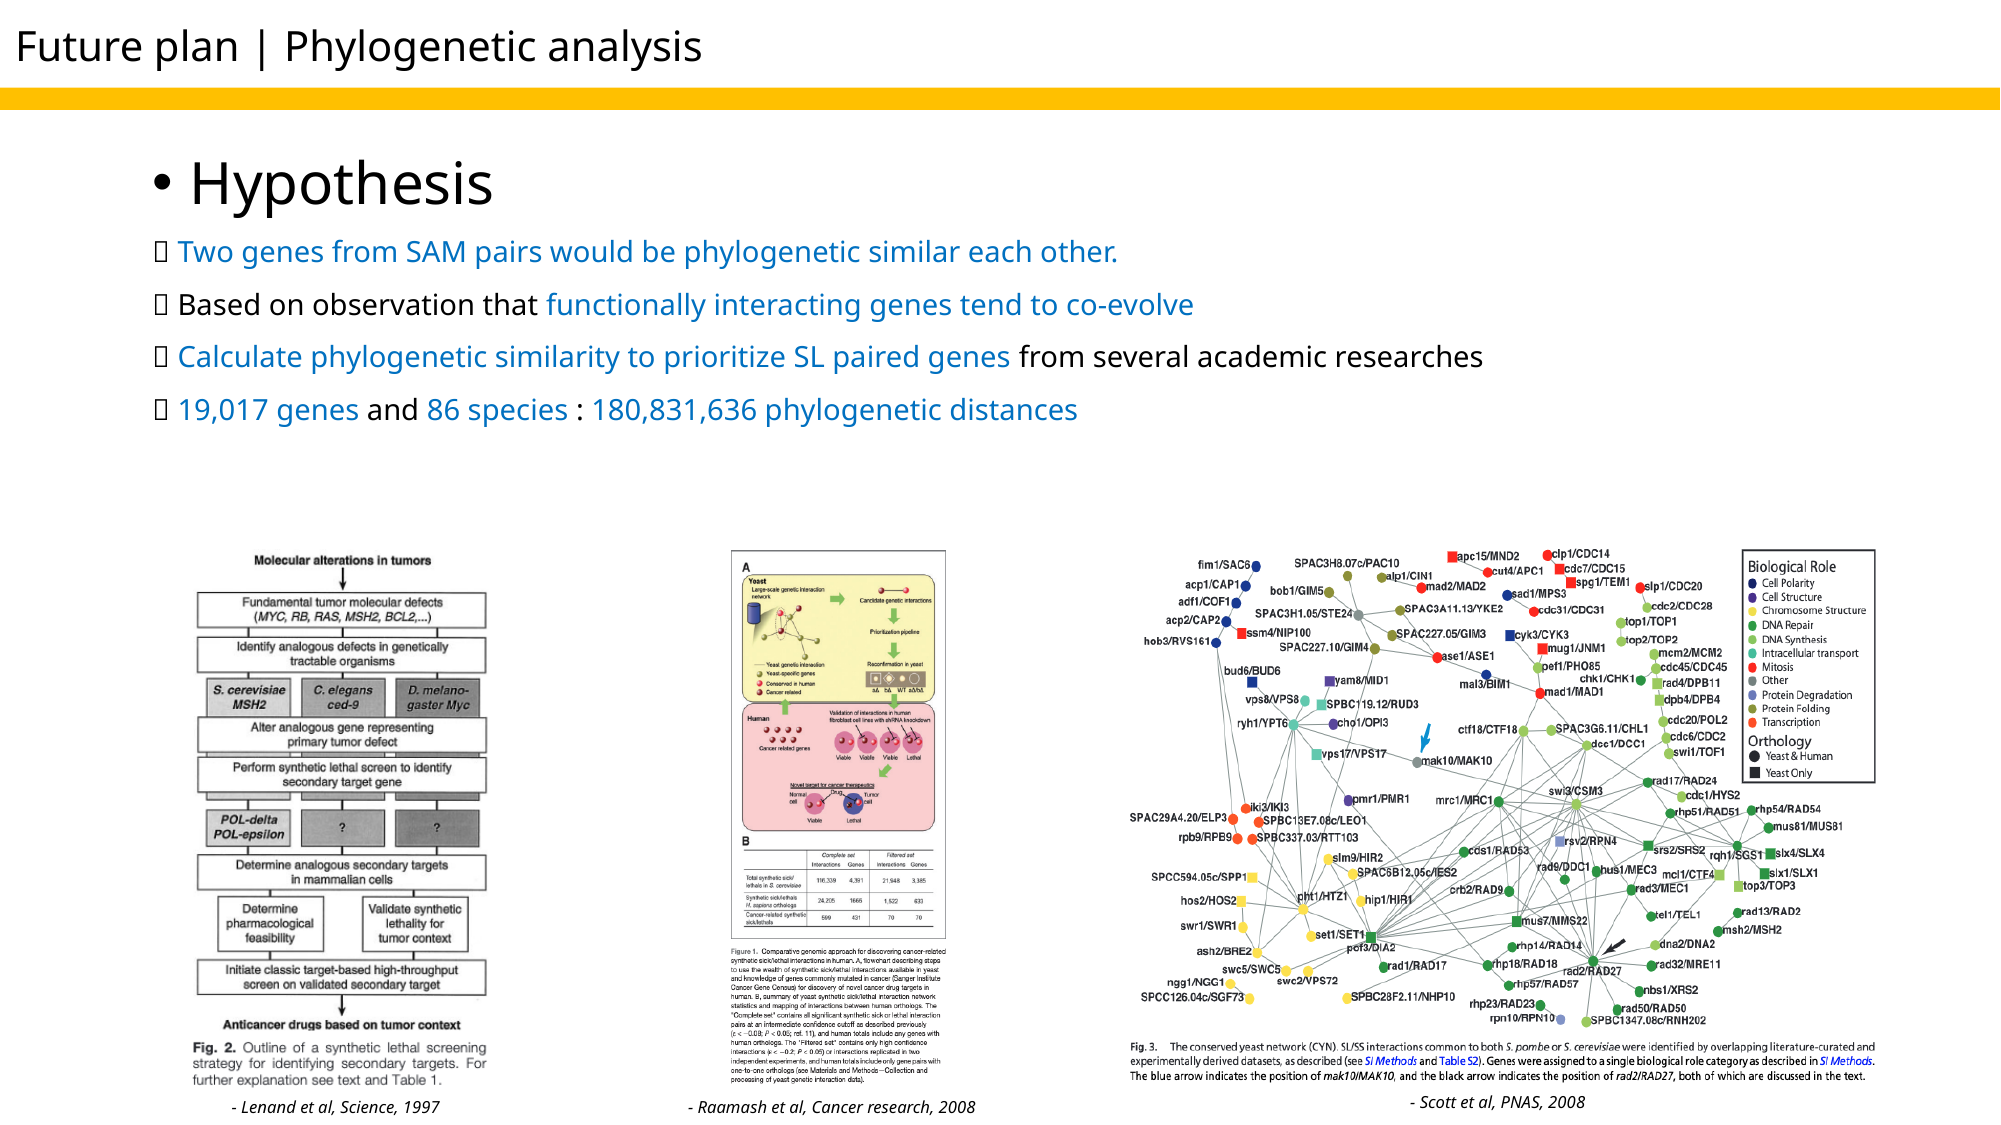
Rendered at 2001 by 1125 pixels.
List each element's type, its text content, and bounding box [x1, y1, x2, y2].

text_box - Raamash et al, Cancer research, 2008 [669, 1089, 1006, 1125]
title Future plan | Phylogenetic analysis [0, 0, 2000, 87]
picture [721, 546, 954, 1090]
list Hypothesis  Two genes from SAM pairs would be phylogenetic similar each other.  Based on observation that functionally interacting genes tend to co-evolve  Calculate phylogenetic similarity to prioritize SL paired genes from several academic researches  19,017 genes and 86 species : 180,831,636 phylogenetic distances [137, 146, 1863, 861]
text_box [0, 87, 2000, 111]
picture [1125, 540, 1883, 1085]
text_box - Scott et al, PNAS, 2008 [1391, 1085, 1617, 1120]
picture [192, 545, 497, 1090]
text_box - Lenand et al, Science, 1997 [212, 1090, 477, 1125]
